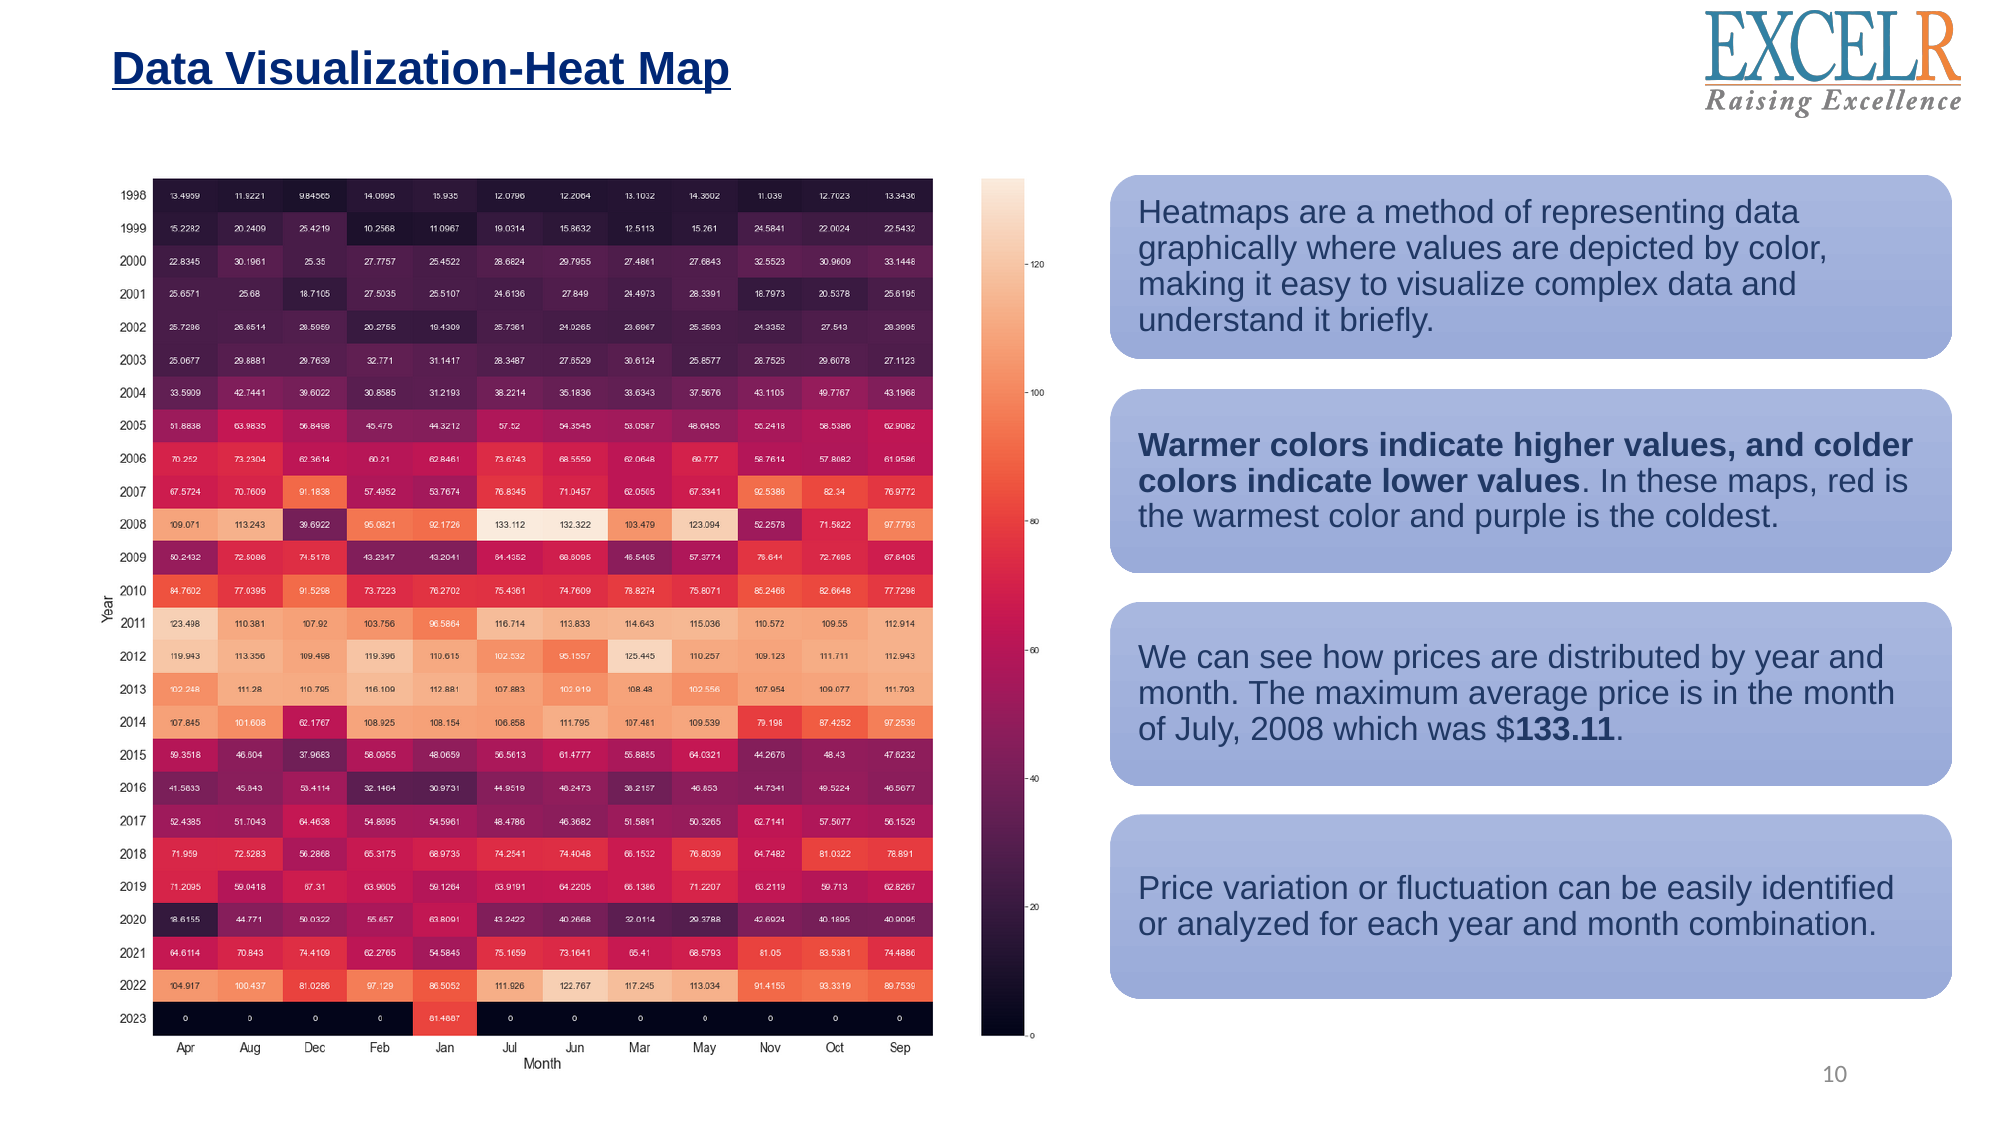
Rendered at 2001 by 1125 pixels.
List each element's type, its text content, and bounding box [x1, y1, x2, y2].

picture [1705, 10, 1961, 118]
title Data Visualization-Heat Map [96, 37, 1623, 175]
picture [96, 174, 1048, 1075]
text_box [1110, 174, 1953, 1001]
slide_number 10 [1412, 1042, 1863, 1103]
